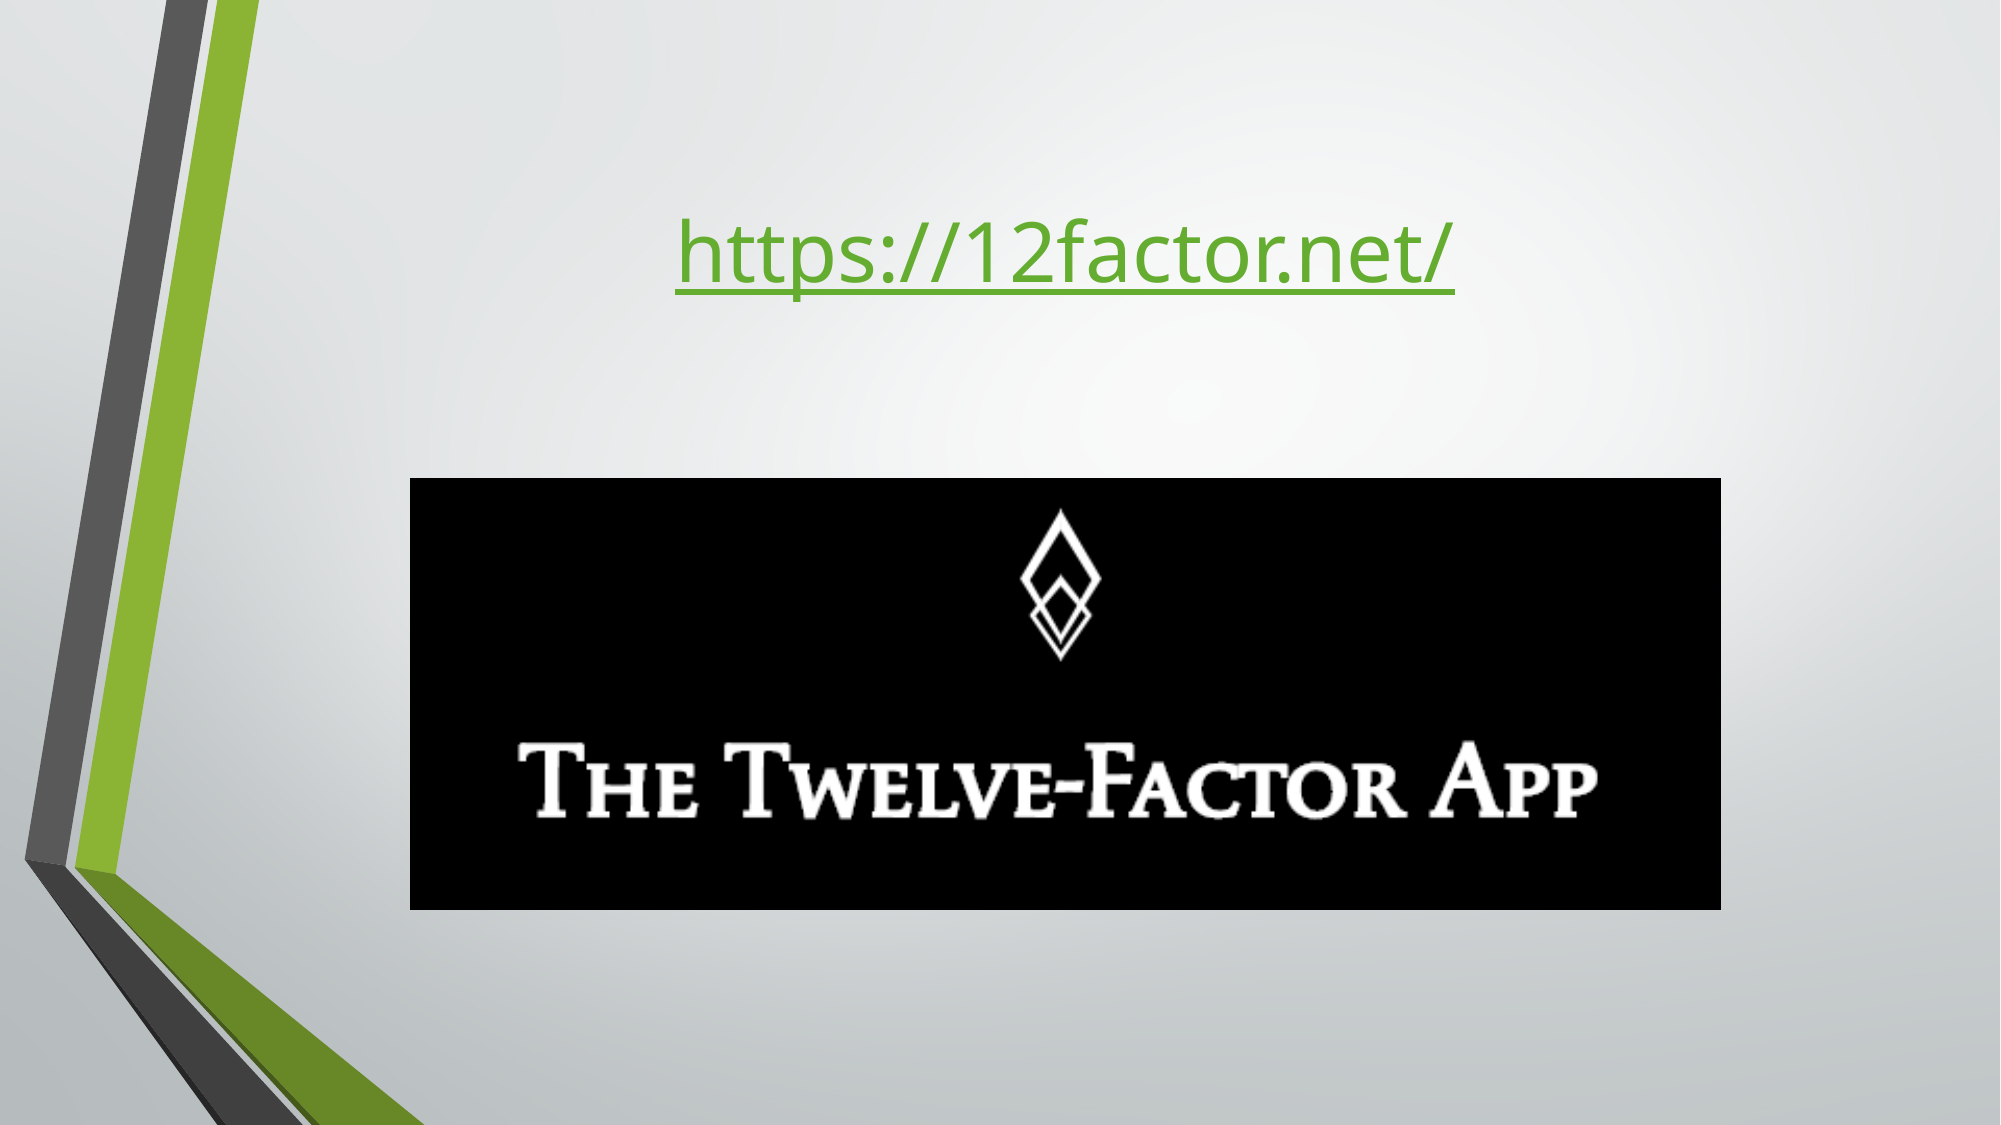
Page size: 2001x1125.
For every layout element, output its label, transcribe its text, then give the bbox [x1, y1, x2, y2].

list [409, 477, 1721, 910]
title https://12factor.net/ [243, 112, 1887, 400]
